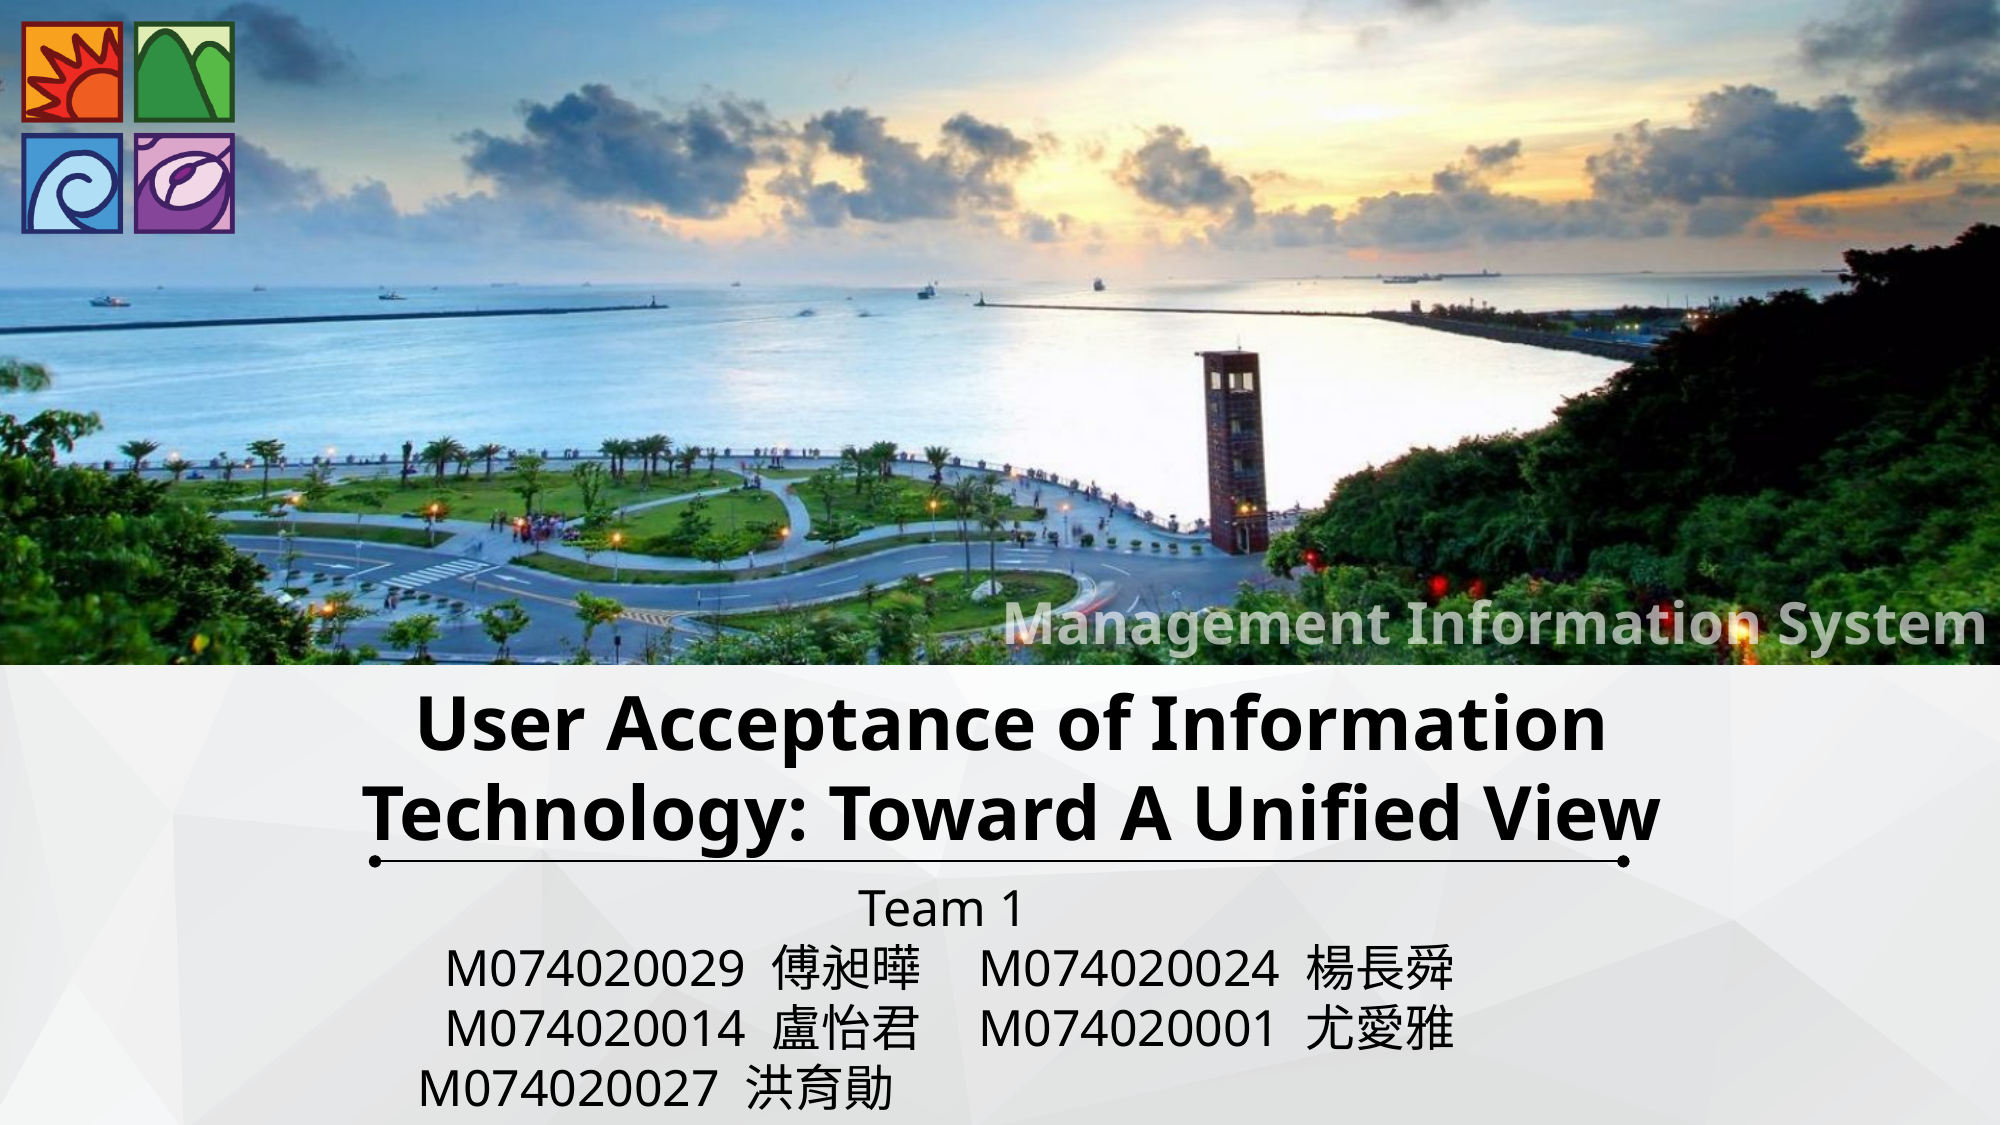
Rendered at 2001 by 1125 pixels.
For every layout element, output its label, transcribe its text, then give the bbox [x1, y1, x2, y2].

picture [0, 0, 2000, 1125]
text_box Team 1 M074020029 傅昶曄 M074020024 楊長舜 M074020014 盧怡君 M074020001 尤愛雅 M074020027 洪育勛 [234, 868, 1653, 1125]
text_box User Acceptance of Information Technology: Toward A Unified View [234, 668, 1791, 863]
picture [378, 863, 1621, 868]
